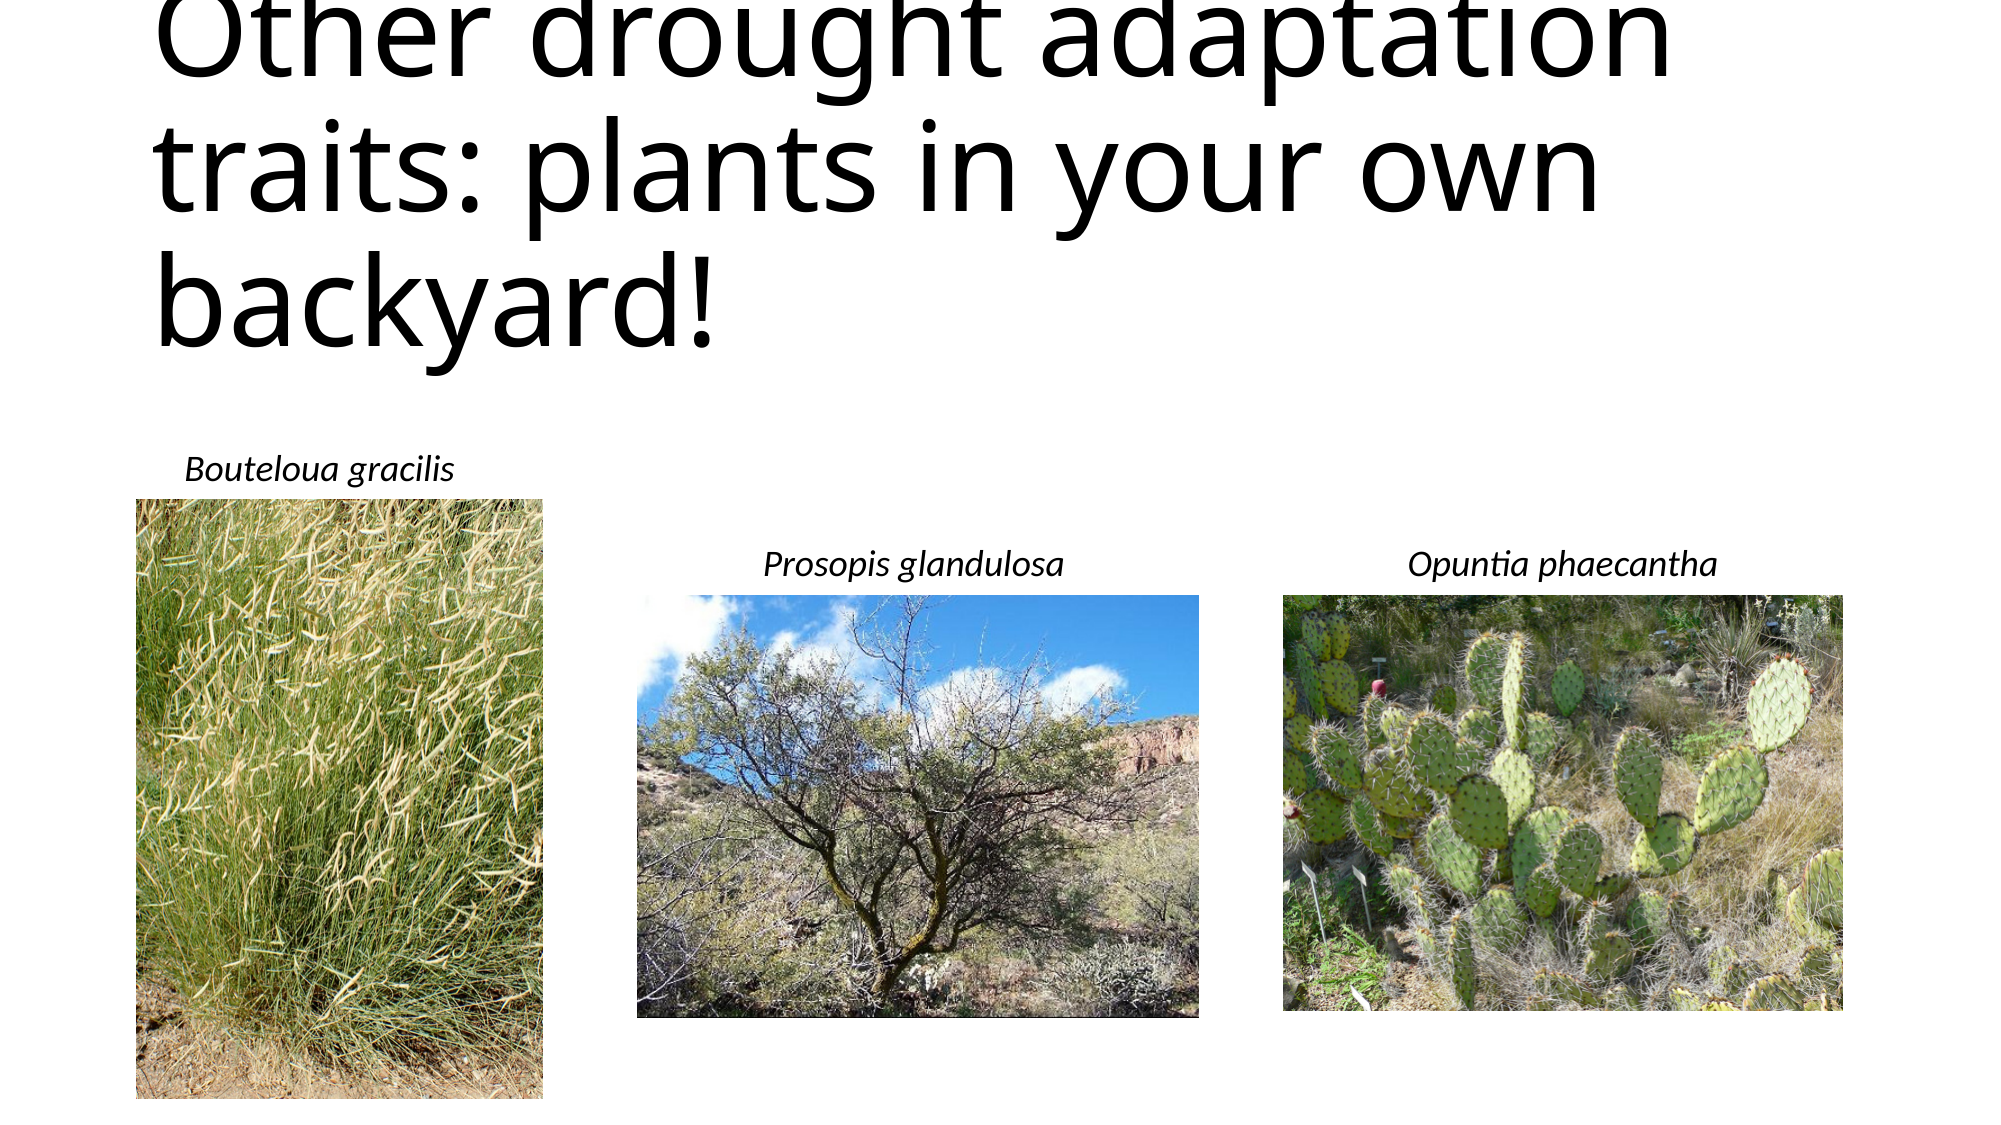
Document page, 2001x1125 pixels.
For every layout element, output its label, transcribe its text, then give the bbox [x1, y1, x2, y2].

text_box Bouteloua gracilis [169, 436, 471, 497]
picture [1283, 595, 1843, 1011]
picture [637, 595, 1199, 1018]
text_box Opuntia phaecantha [1392, 531, 1734, 592]
title Other drought adaptation traits: plants in your own backyard! [136, 44, 1862, 382]
picture [136, 499, 543, 1099]
text_box Prosopis glandulosa [748, 531, 1080, 592]
